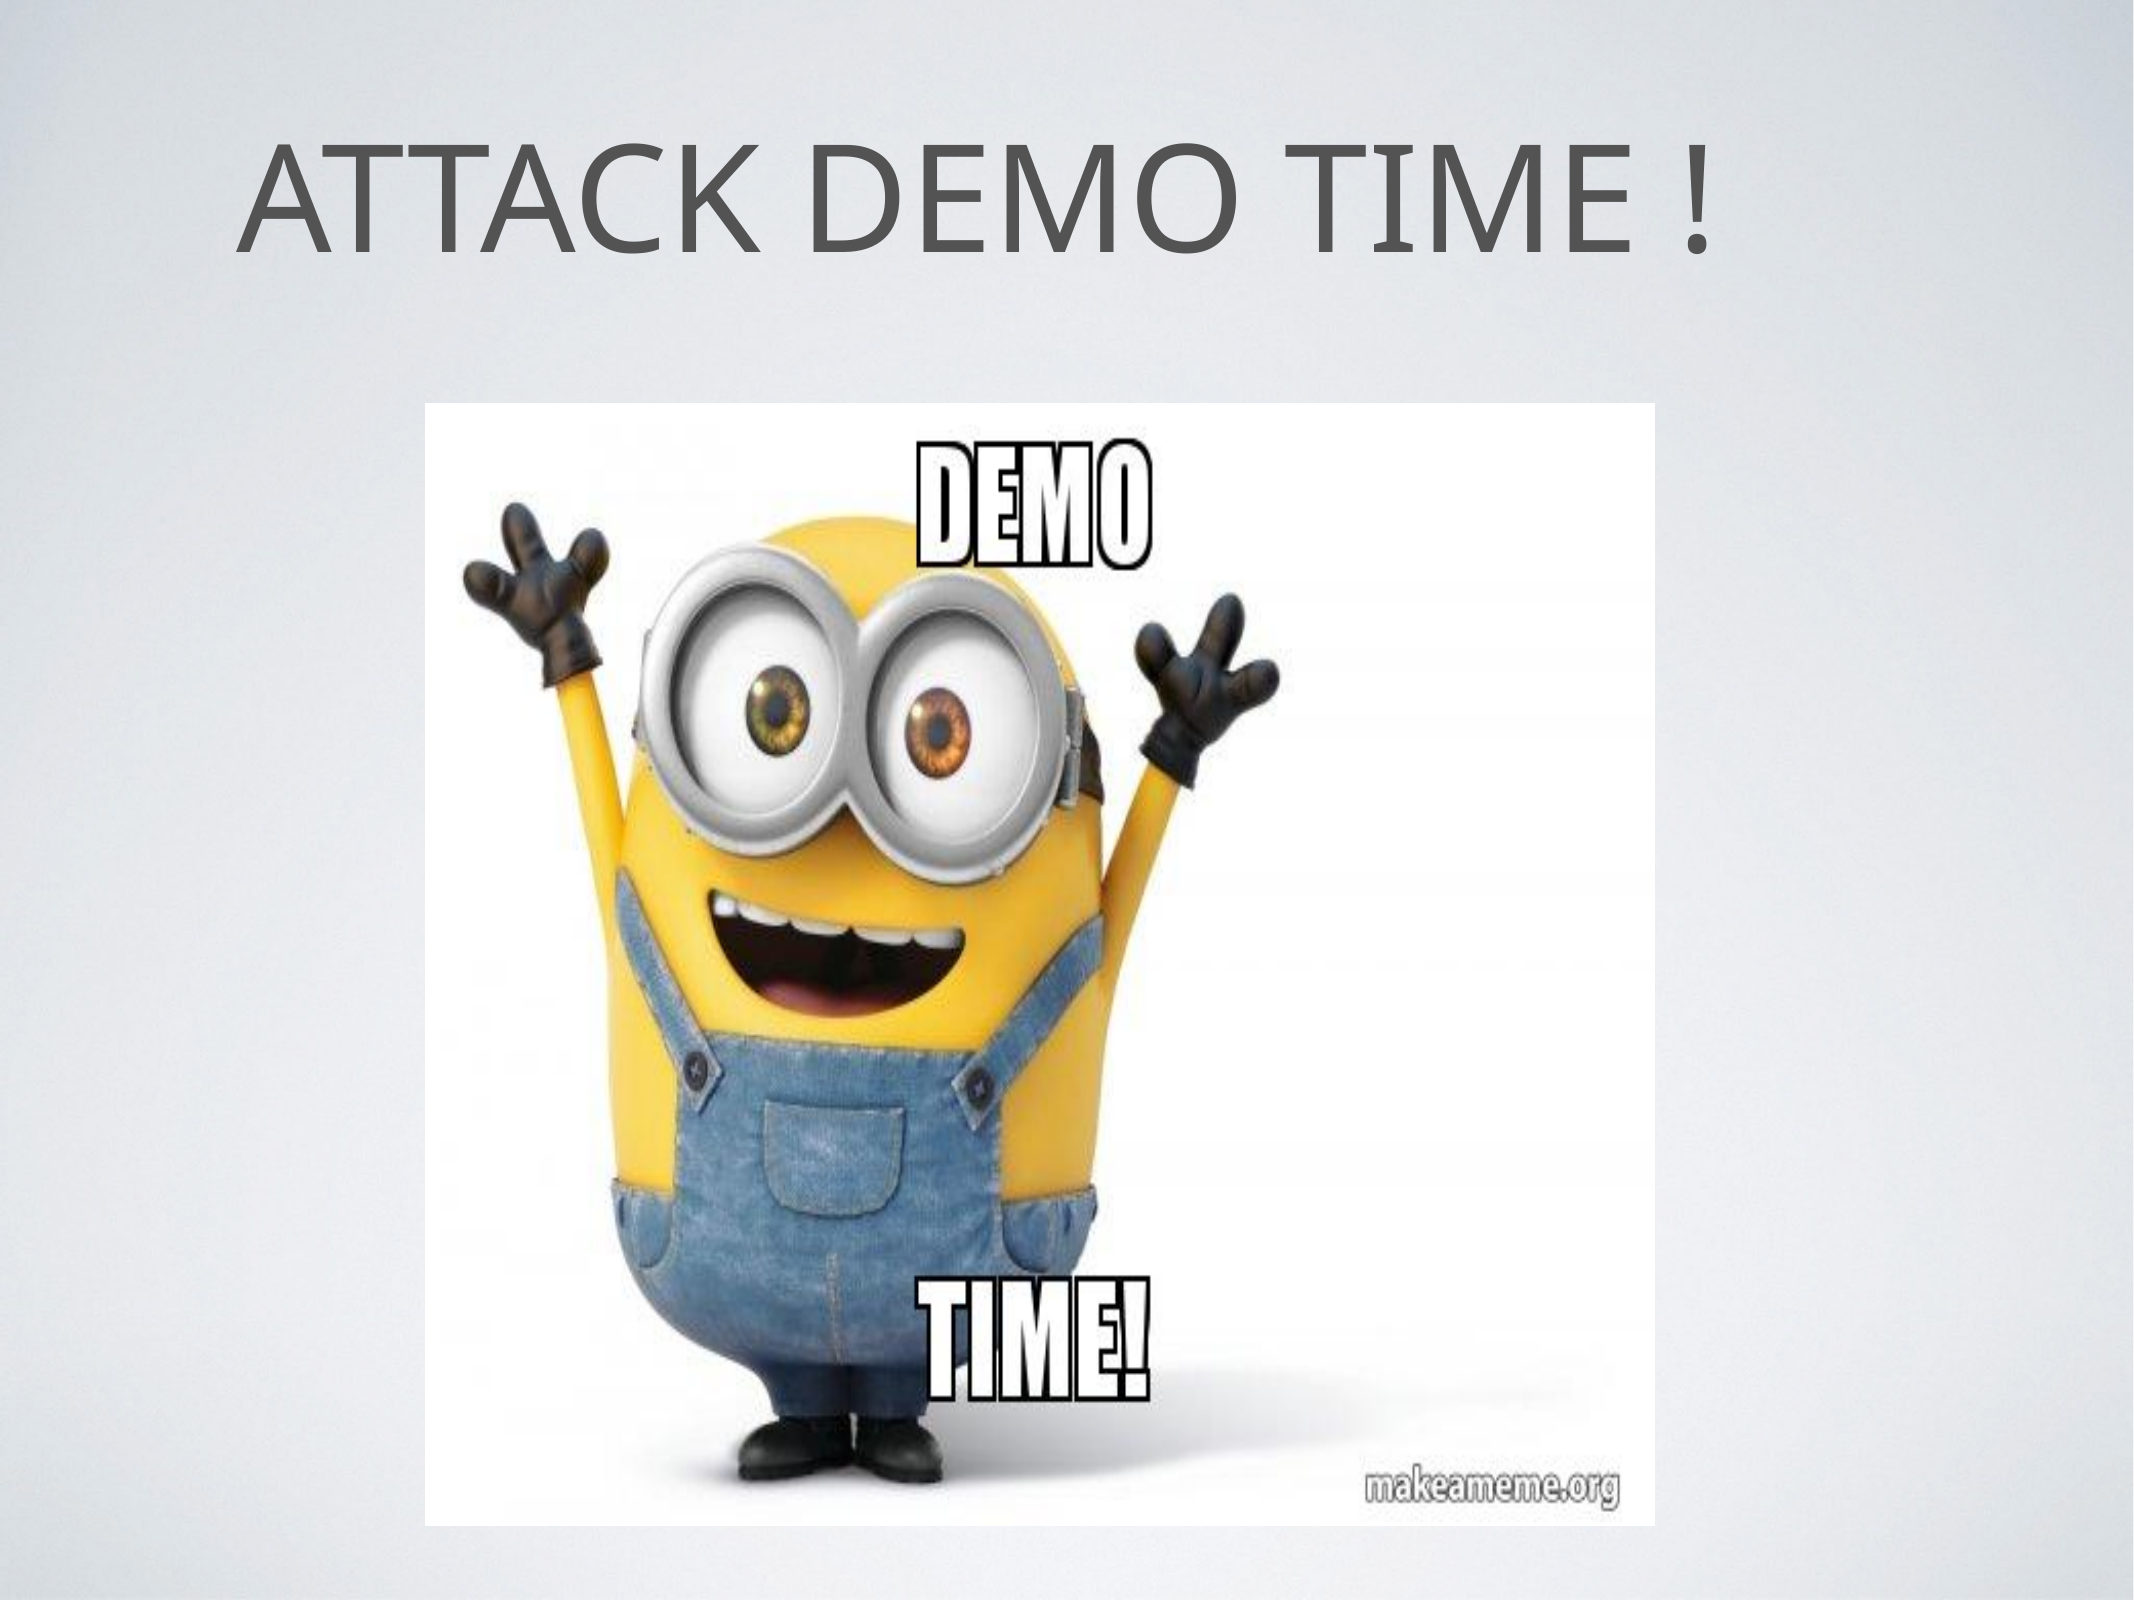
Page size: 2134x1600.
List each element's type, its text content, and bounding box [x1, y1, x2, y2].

title ATTACK DEMO TIME ! [0, 0, 1987, 393]
picture [0, 0, 2134, 1600]
